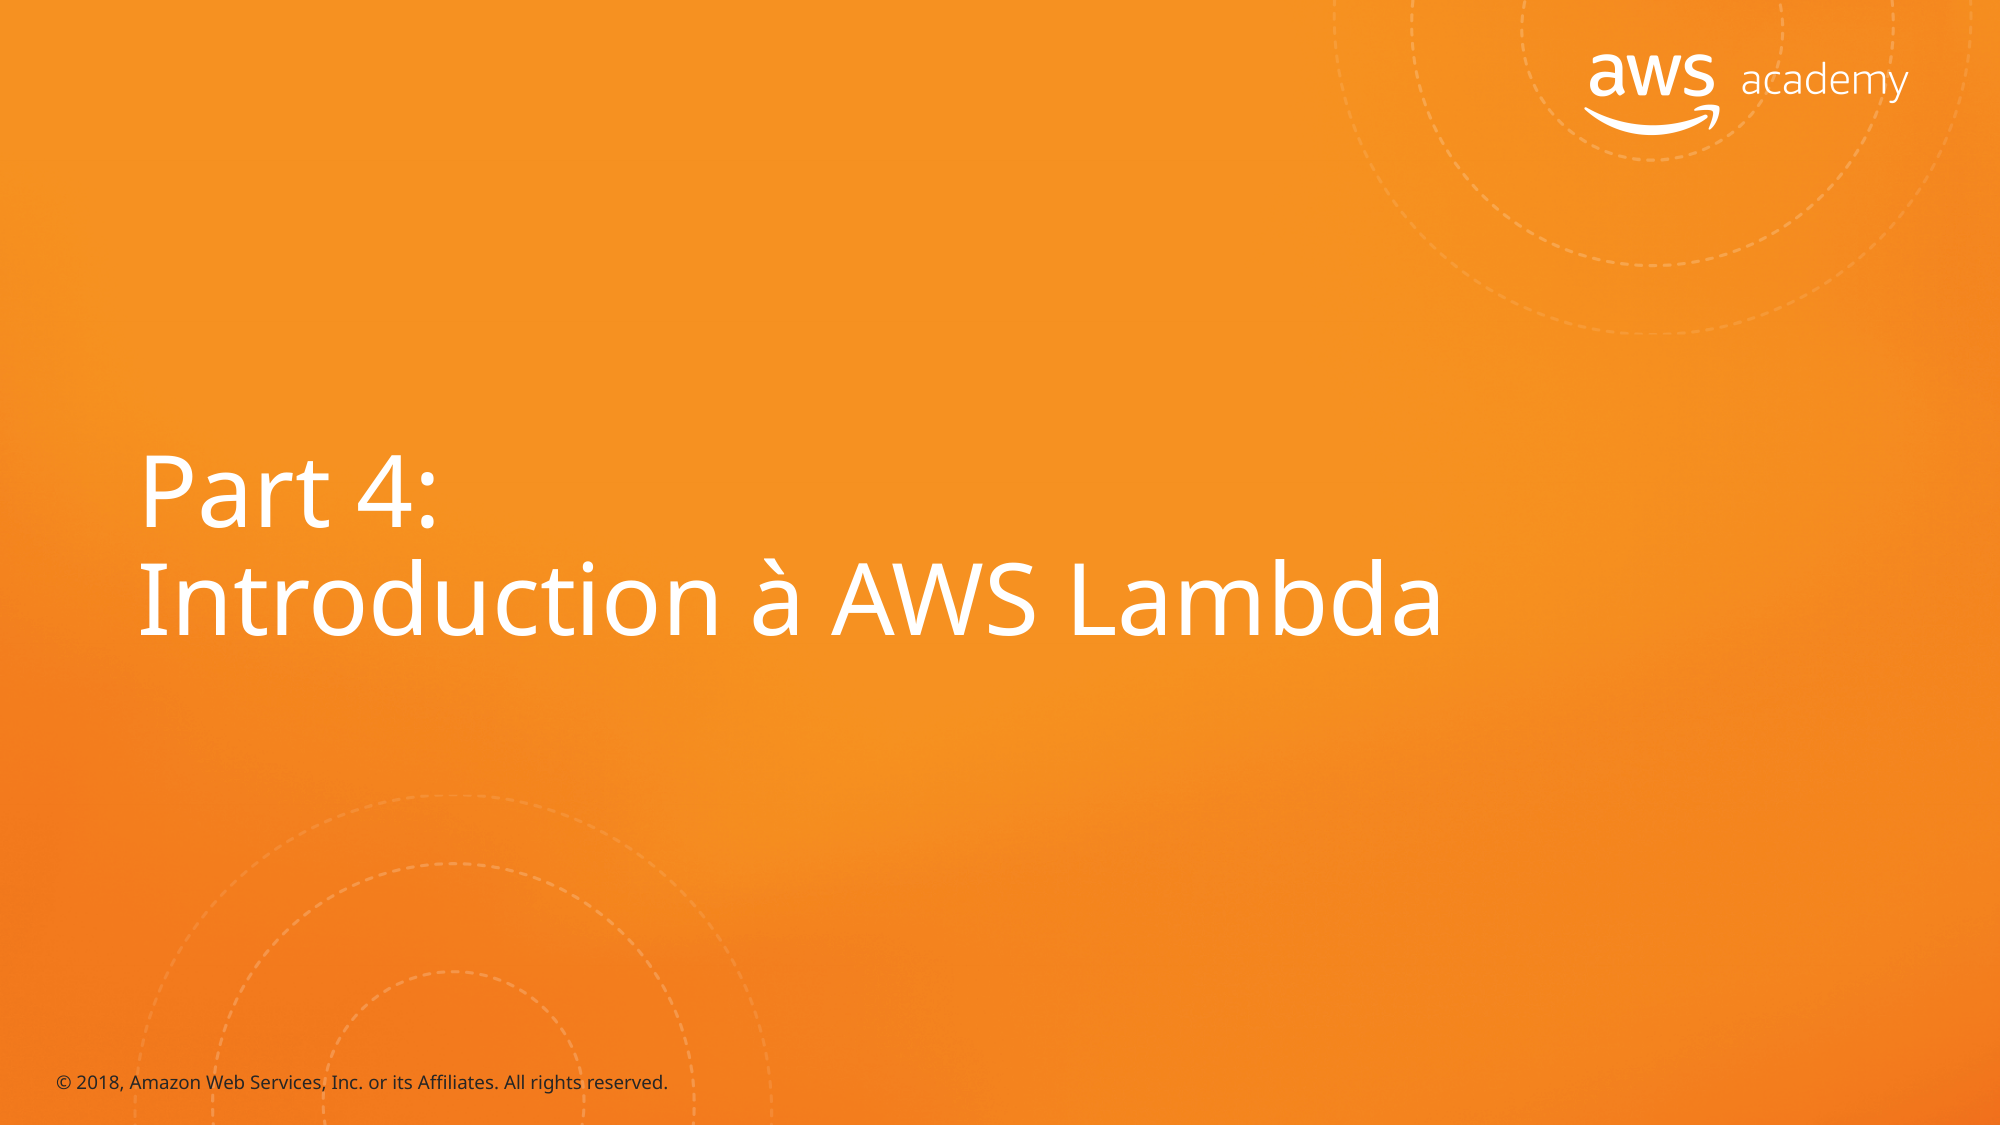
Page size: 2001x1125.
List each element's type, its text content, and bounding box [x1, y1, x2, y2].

title Part 4: Introduction à AWS Lambda [122, 481, 1865, 617]
picture [0, 0, 2000, 1125]
